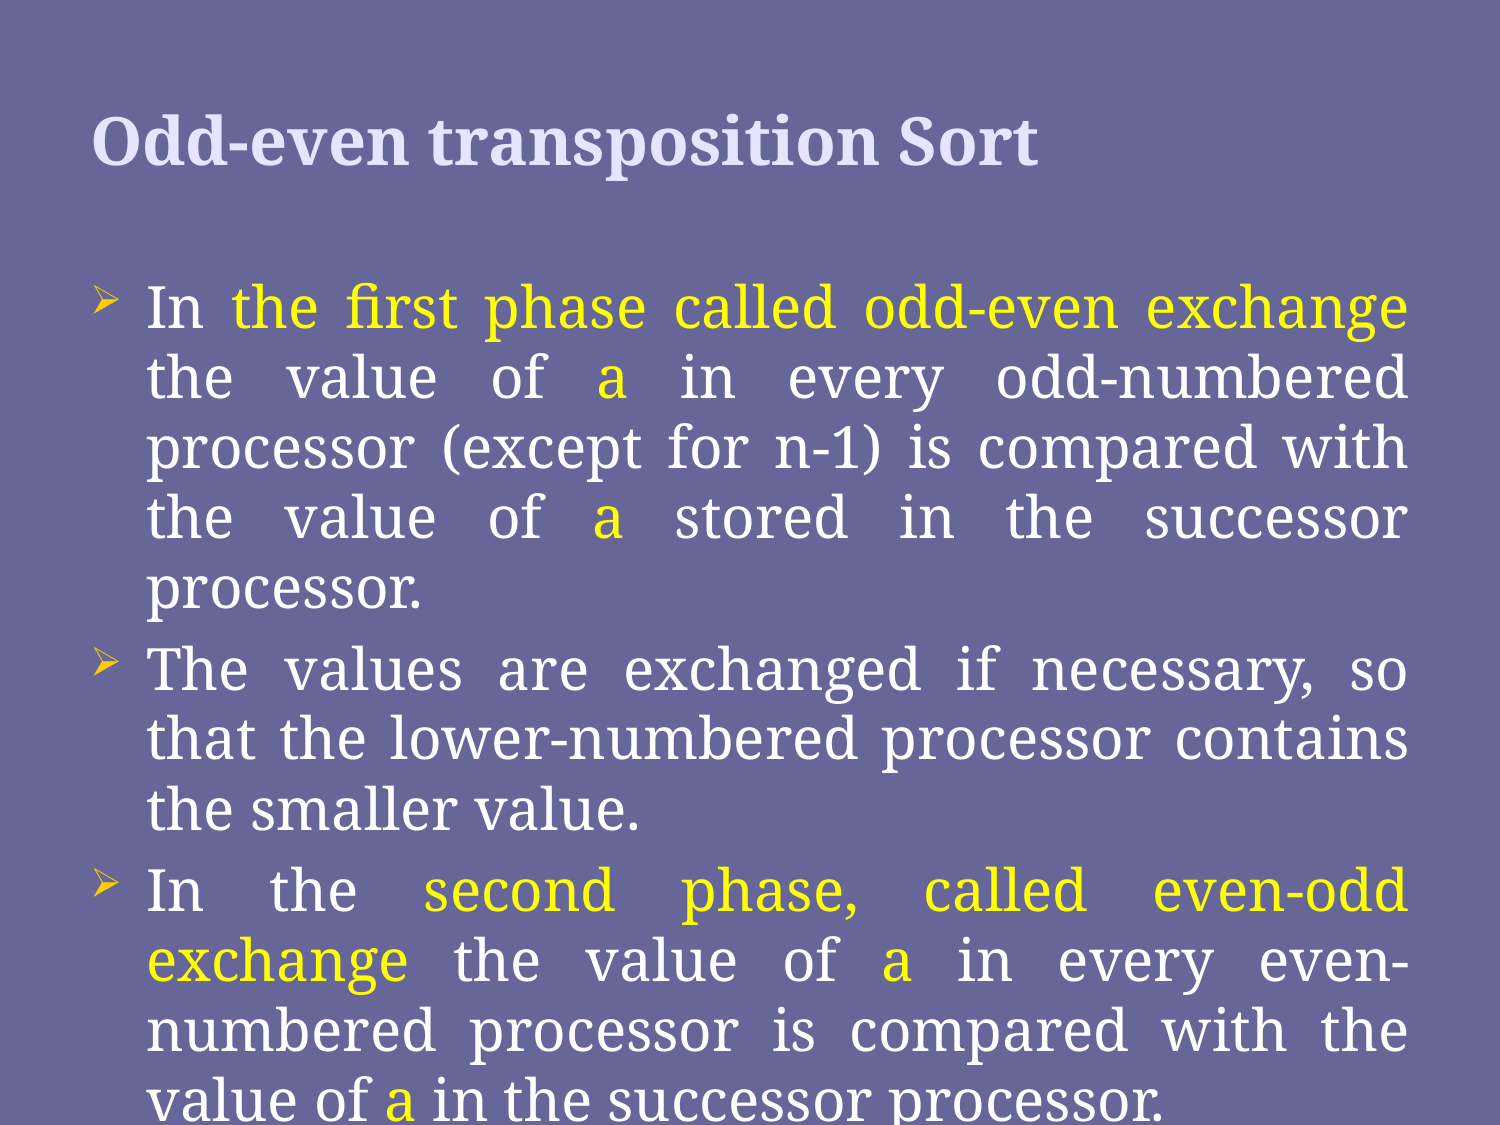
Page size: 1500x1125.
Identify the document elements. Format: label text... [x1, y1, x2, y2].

title Odd-even transposition Sort [74, 44, 1426, 233]
list In the first phase called odd-even exchange the value of a in every odd-numbered processor (except for n-1) is compared with the value of a stored in the successor processor. The values are exchanged if necessary, so that the lower-numbered processor contains the smaller value. In the second phase, called even-odd exchange the value of a in every even-numbered processor is compared with the value of a in the successor processor. The values are exchanged if necessory. [74, 262, 1426, 1101]
